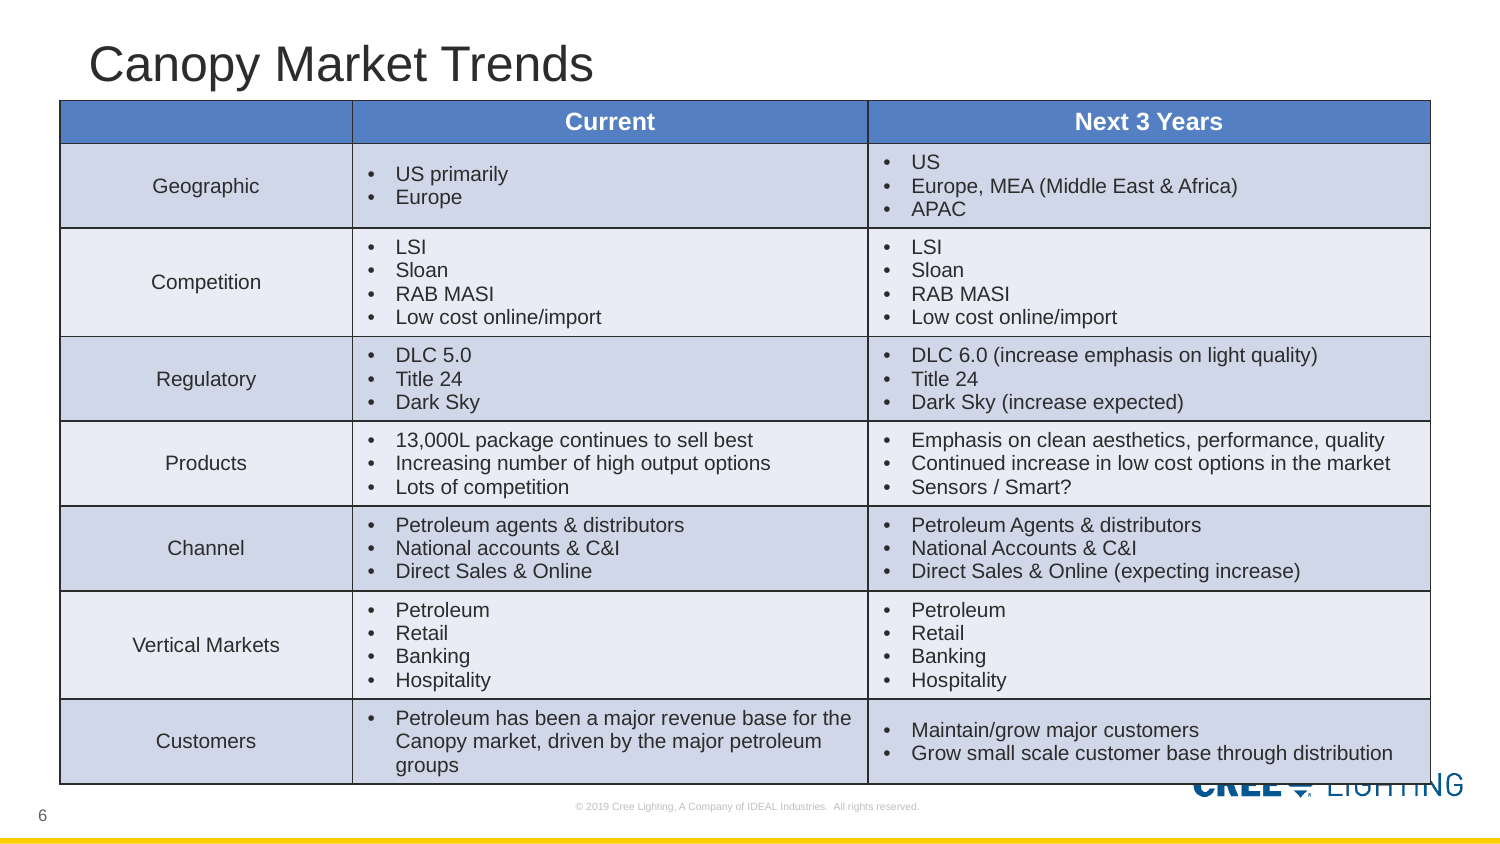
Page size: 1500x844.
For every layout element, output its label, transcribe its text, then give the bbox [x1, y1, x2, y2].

table_cell Petroleum has been a major revenue base for the Canopy market, driven by the major petroleum groups [353, 700, 867, 783]
table_header [61, 101, 352, 143]
table_cell LSI Sloan RAB MASI Low cost online/import [353, 229, 867, 336]
table_cell LSI Sloan RAB MASI Low cost online/import [869, 229, 1430, 336]
table_cell Maintain/grow major customers Grow small scale customer base through distribution [869, 700, 1430, 783]
table_cell Customers [61, 700, 352, 783]
table_cell Competition [61, 229, 352, 336]
table_cell US Europe, MEA (Middle East & Africa) APAC [869, 144, 1430, 227]
table_cell Petroleum Retail Banking Hospitality [353, 592, 867, 698]
table_cell Petroleum agents & distributors National accounts & C&I Direct Sales & Online [353, 507, 867, 590]
table_cell Petroleum Retail Banking Hospitality [869, 592, 1430, 698]
table_cell US primarily Europe [353, 144, 867, 227]
table_cell 13,000L package continues to sell best Increasing number of high output options Lots of competition [353, 422, 867, 505]
table_cell DLC 6.0 (increase emphasis on light quality) Title 24 Dark Sky (increase expected) [869, 337, 1430, 420]
table_cell Petroleum Agents & distributors National Accounts & C&I Direct Sales & Online (expecting increase) [869, 507, 1430, 590]
table_cell Geographic [61, 144, 352, 227]
table_header Current [353, 101, 867, 143]
table_cell DLC 5.0 Title 24 Dark Sky [353, 337, 867, 420]
table_cell Regulatory [61, 337, 352, 420]
title Canopy Market Trends [73, 24, 1486, 101]
table_cell Vertical Markets [61, 592, 352, 698]
table_cell Products [61, 422, 352, 505]
picture [1169, 747, 1486, 820]
table_cell Emphasis on clean aesthetics, performance, quality Continued increase in low cost options in the market Sensors / Smart? [869, 422, 1430, 505]
table_cell Channel [61, 507, 352, 590]
table_header Next 3 Years [869, 101, 1430, 143]
